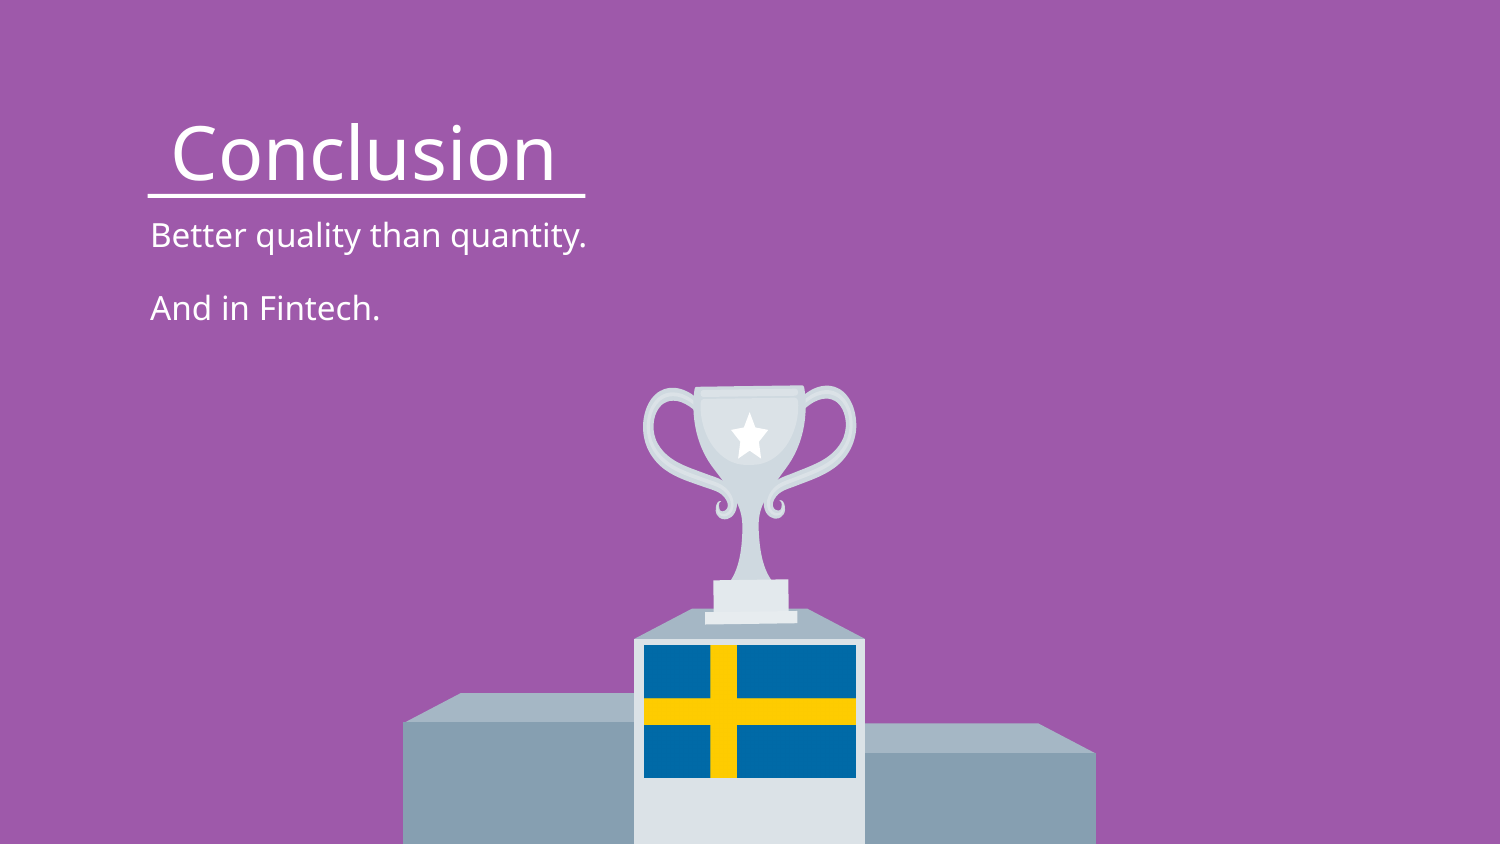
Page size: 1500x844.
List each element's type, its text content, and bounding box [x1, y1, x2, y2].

title Conclusion [58, 88, 671, 212]
subtitle Better quality than quantity. And in Fintech. [135, 199, 706, 345]
picture [643, 644, 857, 778]
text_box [402, 385, 1097, 844]
